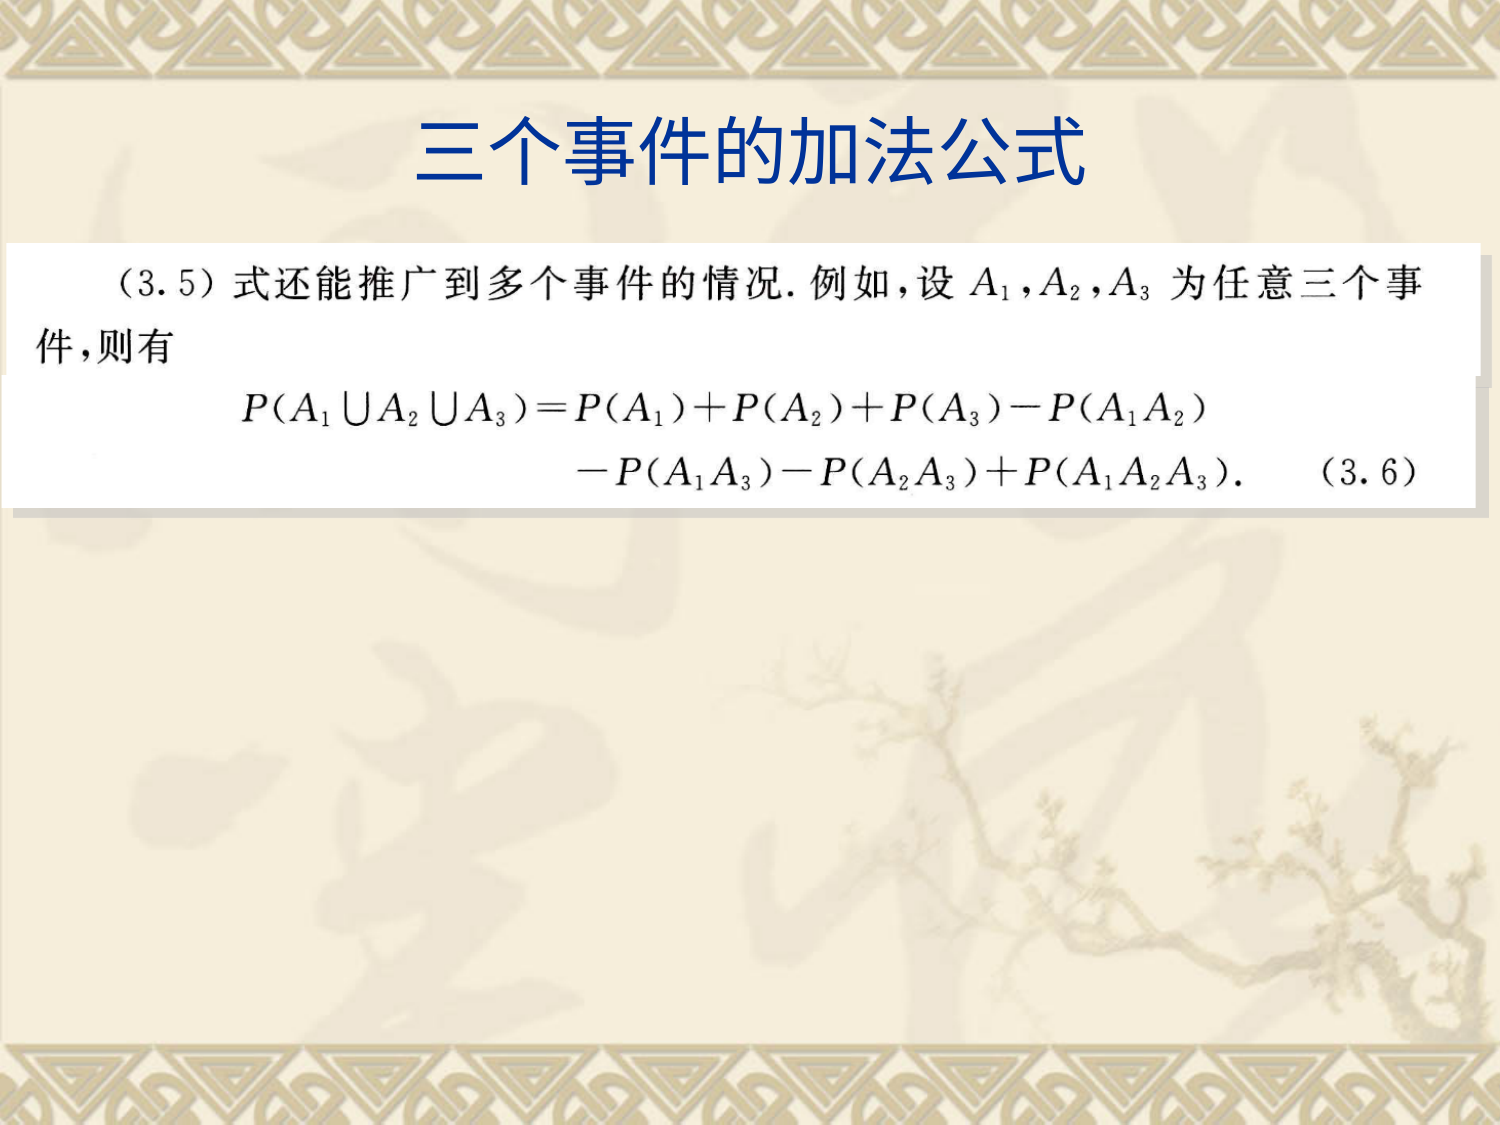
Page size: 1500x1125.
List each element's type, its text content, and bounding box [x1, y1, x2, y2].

picture [0, 0, 1500, 1125]
title 三个事件的加法公式 [49, 55, 1451, 241]
